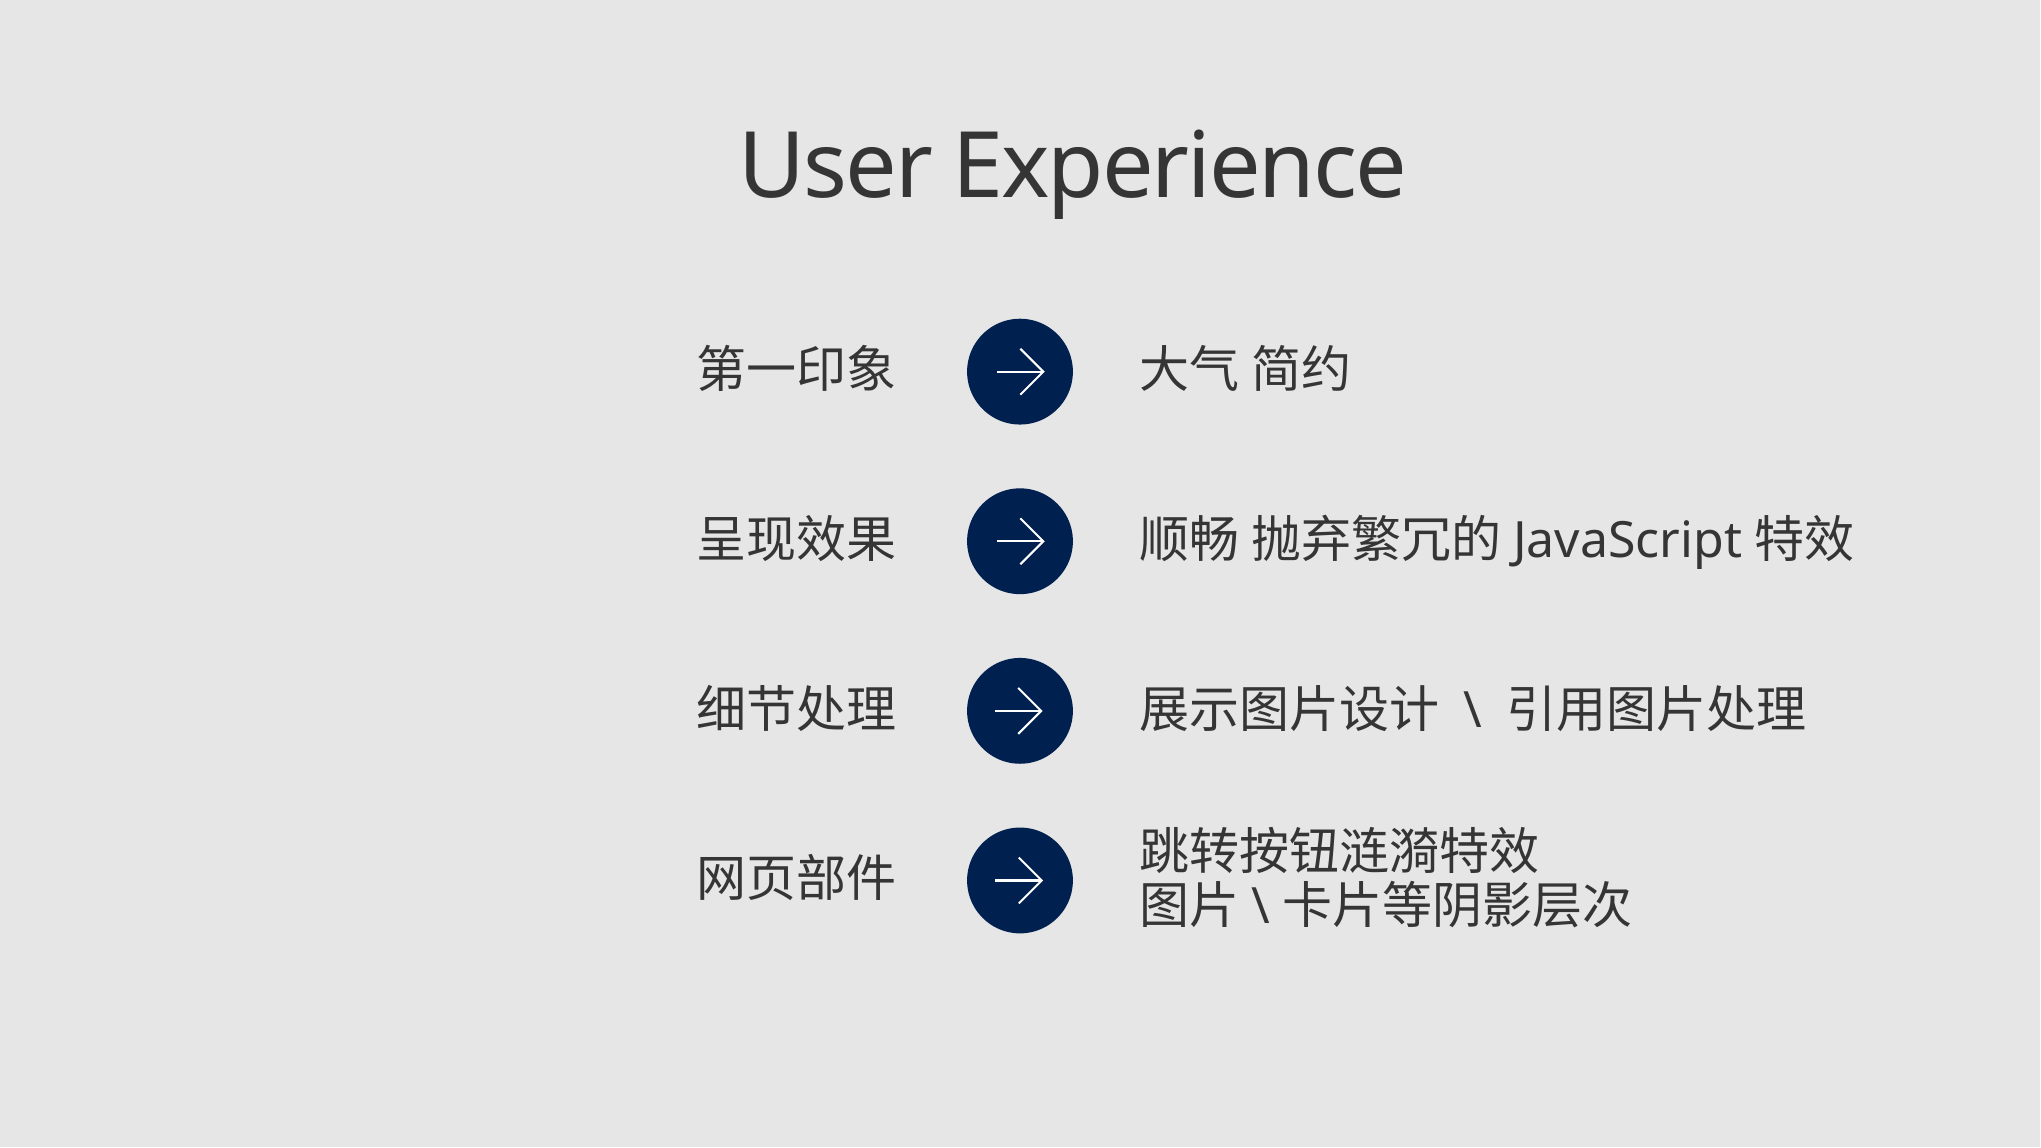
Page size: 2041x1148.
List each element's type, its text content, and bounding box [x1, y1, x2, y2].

text_box 跳转按钮涟漪特效 图片\卡片等阴影层次 [1110, 803, 2041, 958]
text_box User Experience [738, 118, 1408, 218]
text_box 细节处理 [196, 633, 926, 788]
text_box 顺畅 抛弃繁冗的JavaScript特效 [1110, 464, 1936, 619]
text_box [966, 827, 1074, 934]
text_box 第一印象 [196, 294, 926, 449]
text_box 大气 简约 [1110, 294, 1840, 449]
text_box 网页部件 [196, 803, 926, 958]
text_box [966, 657, 1074, 764]
text_box 展示图片设计 \ 引用图片处理 [1110, 633, 2018, 788]
text_box 呈现效果 [196, 464, 926, 619]
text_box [966, 318, 1074, 425]
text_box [966, 488, 1074, 595]
